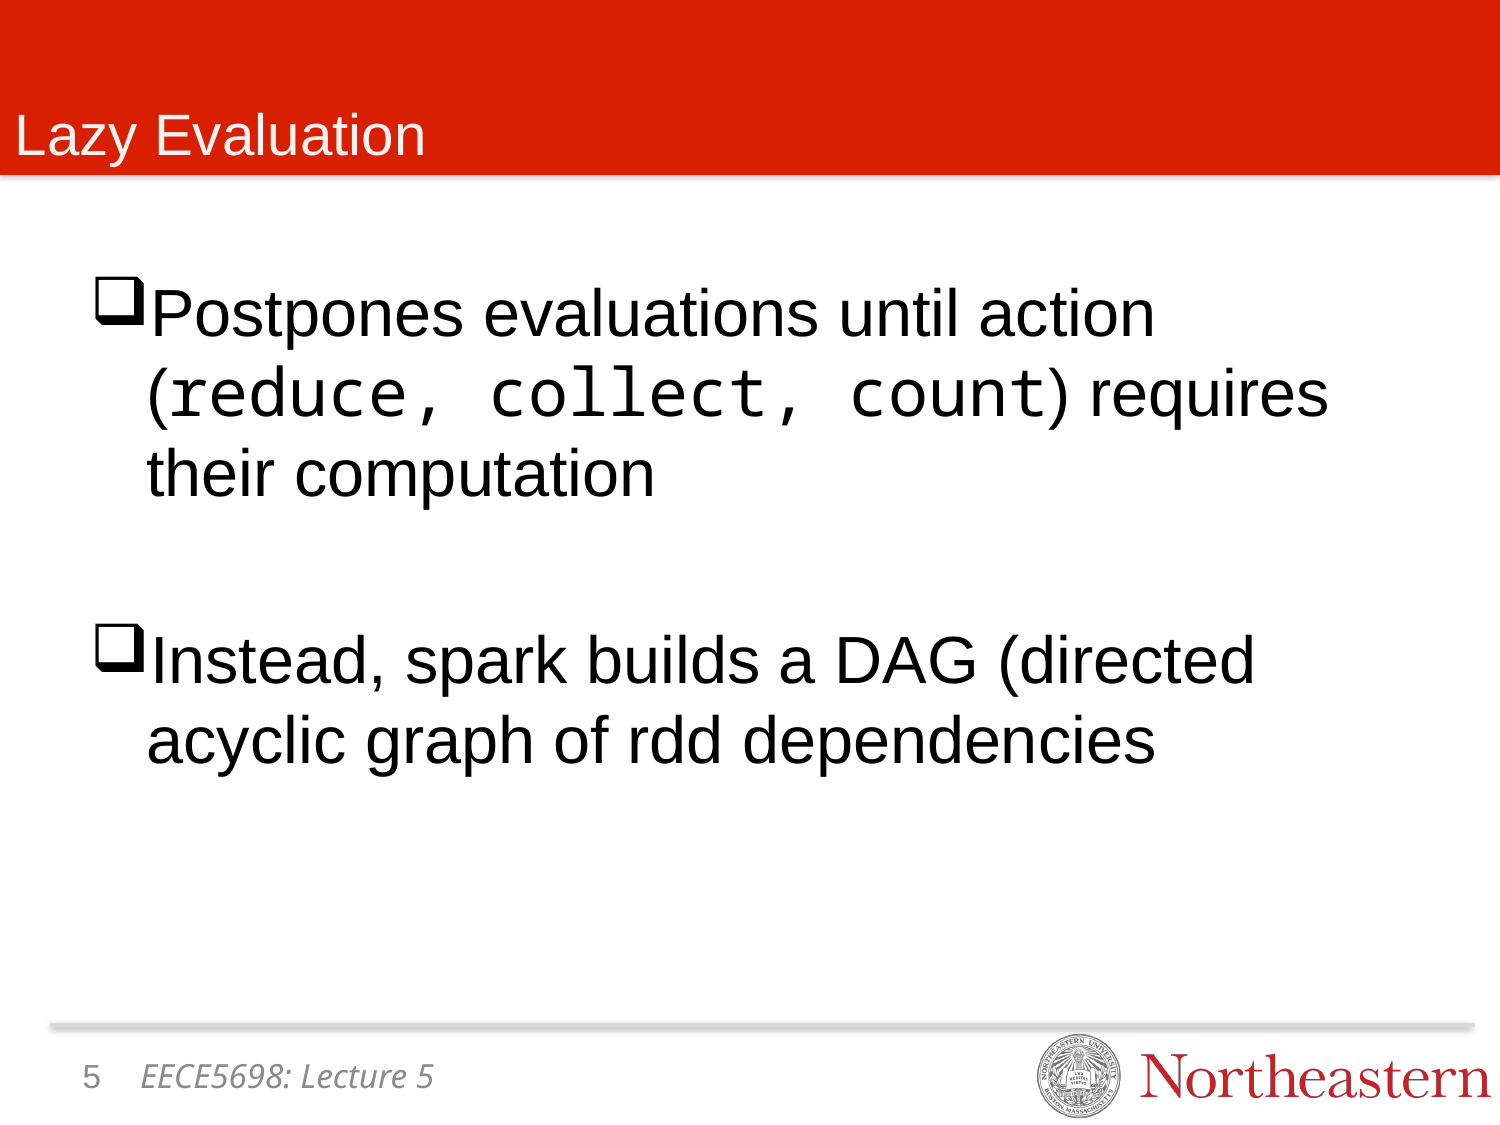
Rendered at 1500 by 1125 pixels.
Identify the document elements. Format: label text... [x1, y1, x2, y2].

list Postpones evaluations until action (reduce, collect, count) requires their computation Instead, spark builds a DAG (directed acyclic graph of rdd dependencies [75, 262, 1425, 1005]
slide_number 4 [41, 1045, 117, 1105]
picture [1037, 1034, 1491, 1118]
footer EECE5698: Lecture 5 [125, 1045, 1029, 1105]
title Lazy Evaluation [0, 0, 1500, 175]
